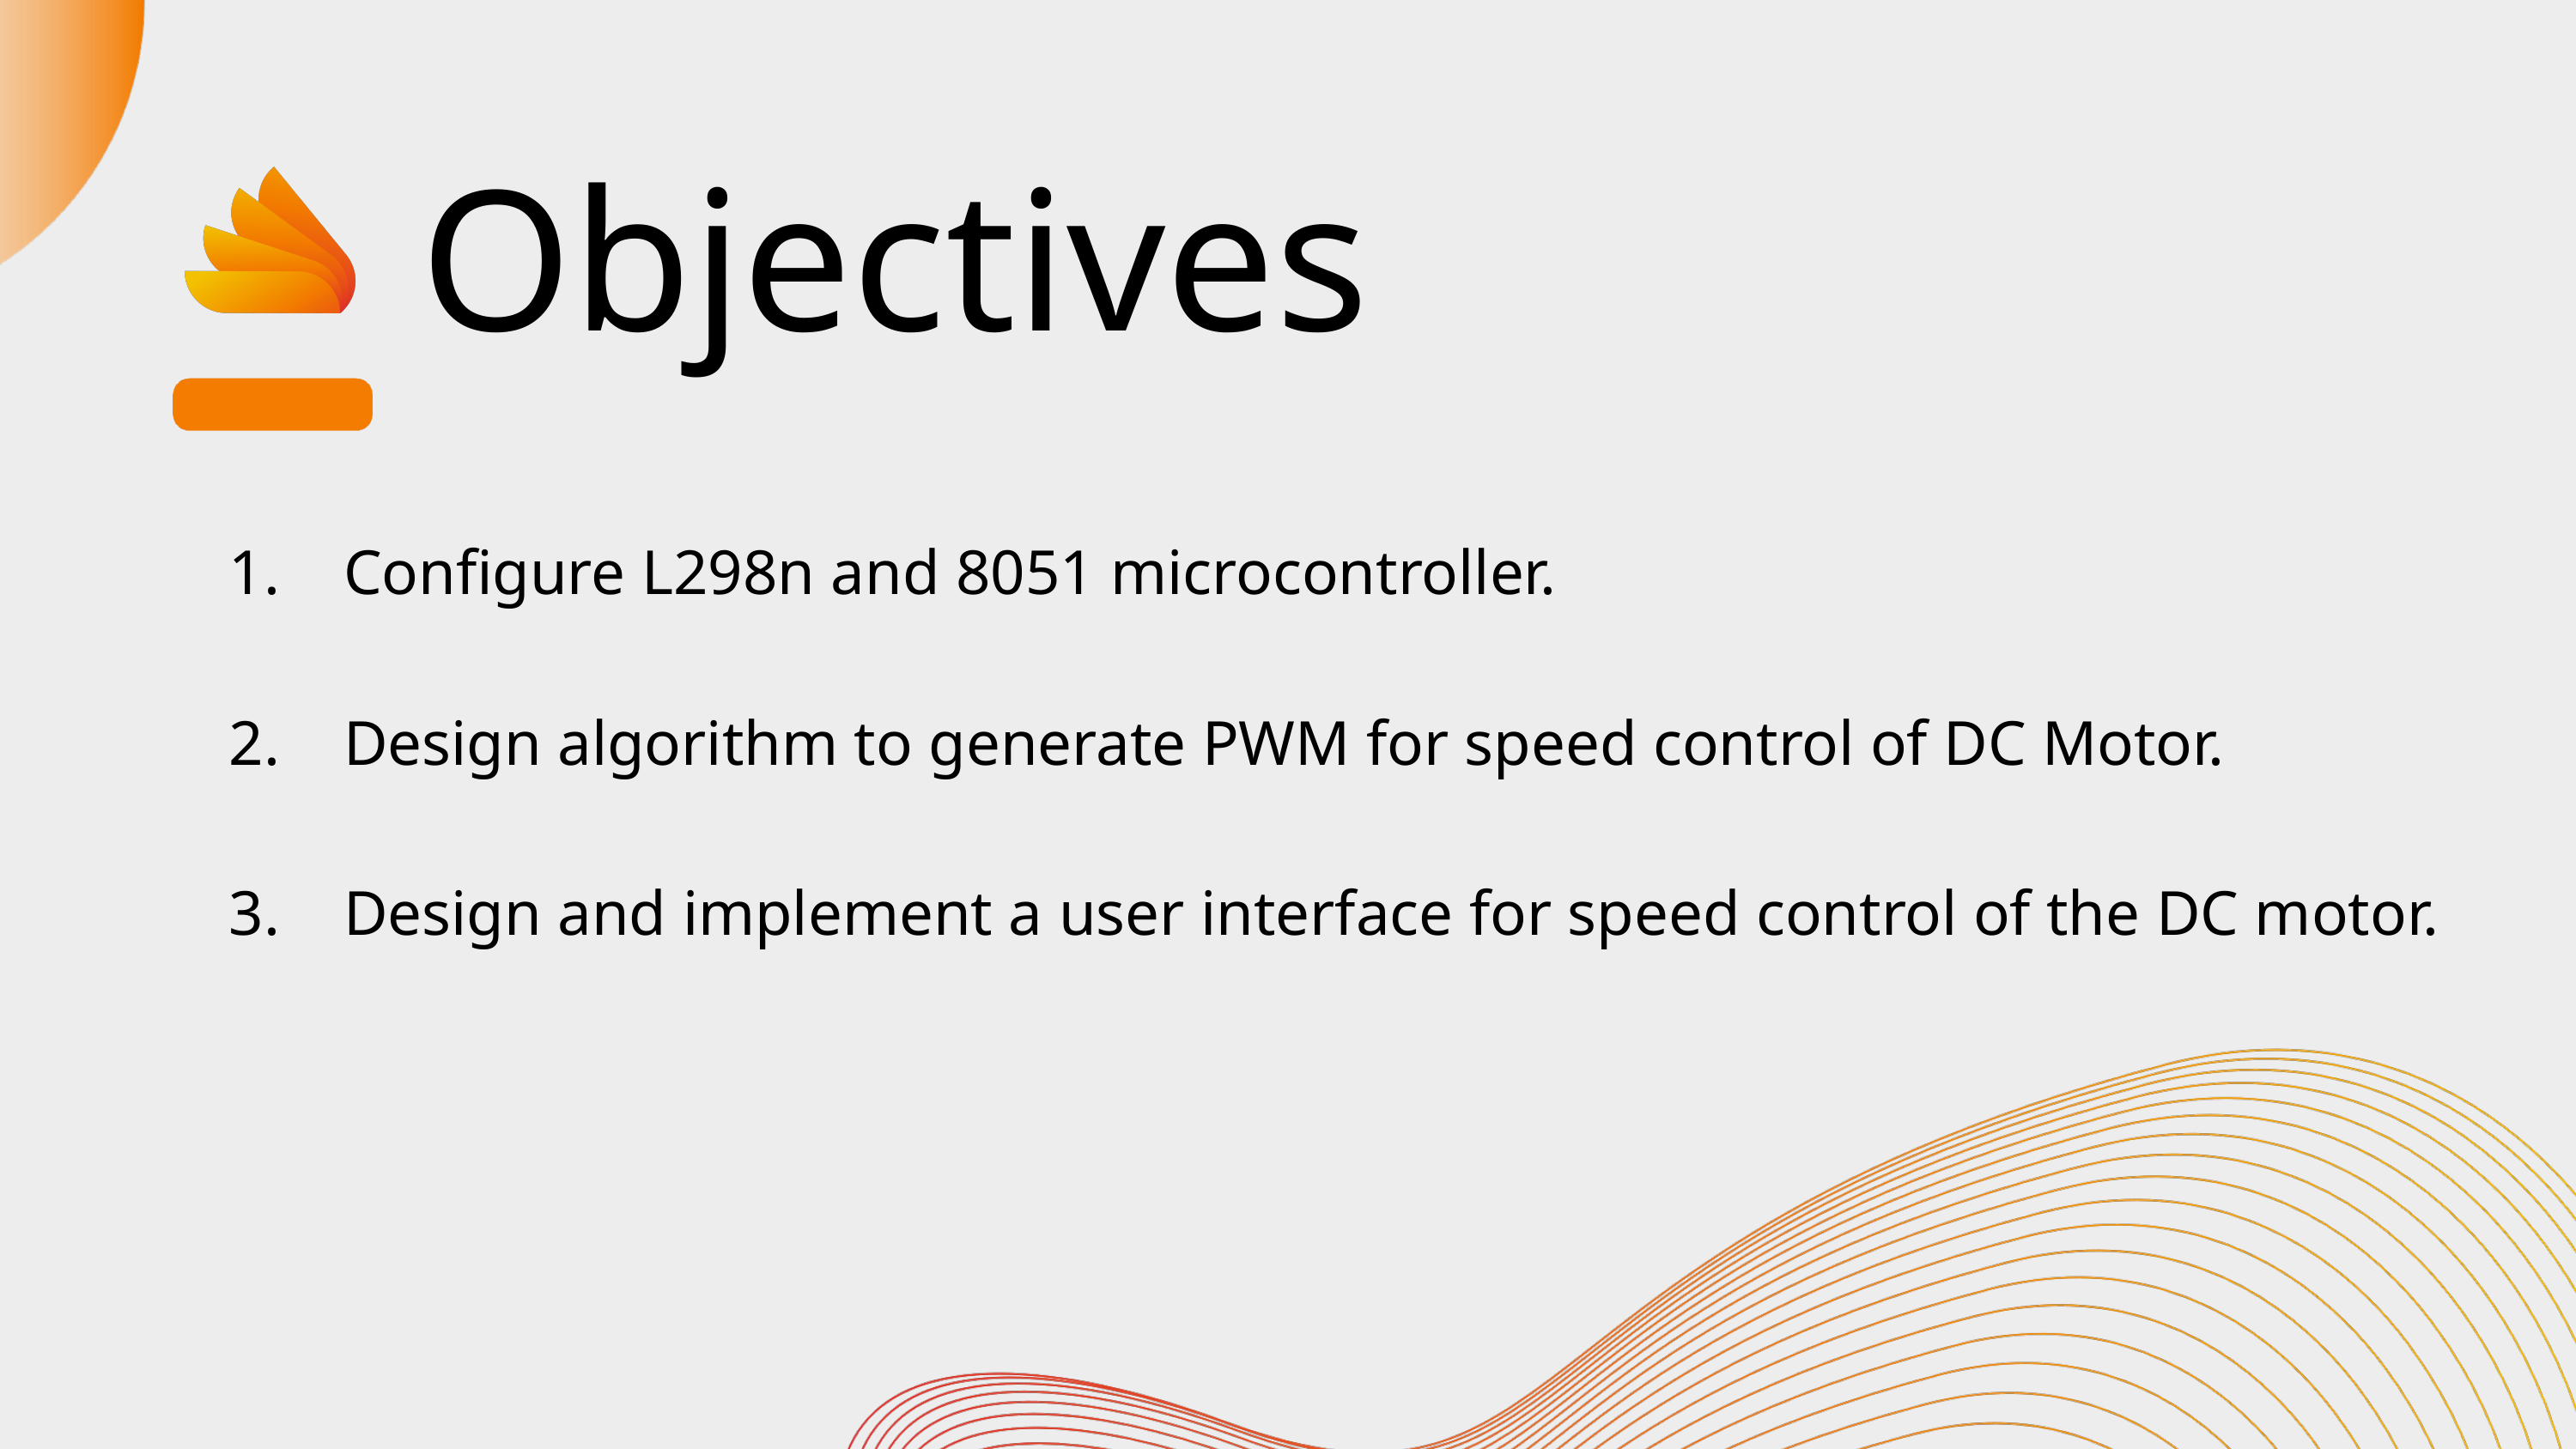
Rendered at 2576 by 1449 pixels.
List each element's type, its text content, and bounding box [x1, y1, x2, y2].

picture [0, 0, 361, 313]
text_box Objectives [420, 177, 1720, 370]
picture [172, 378, 373, 431]
picture [829, 1043, 2576, 1449]
text_box 1. Configure L298n and 8051 microcontroller. 2. Design algorithm to generate PWM for speed control of DC Motor. 3. Design and implement a user interface for speed control of the DC motor. [228, 521, 2521, 948]
